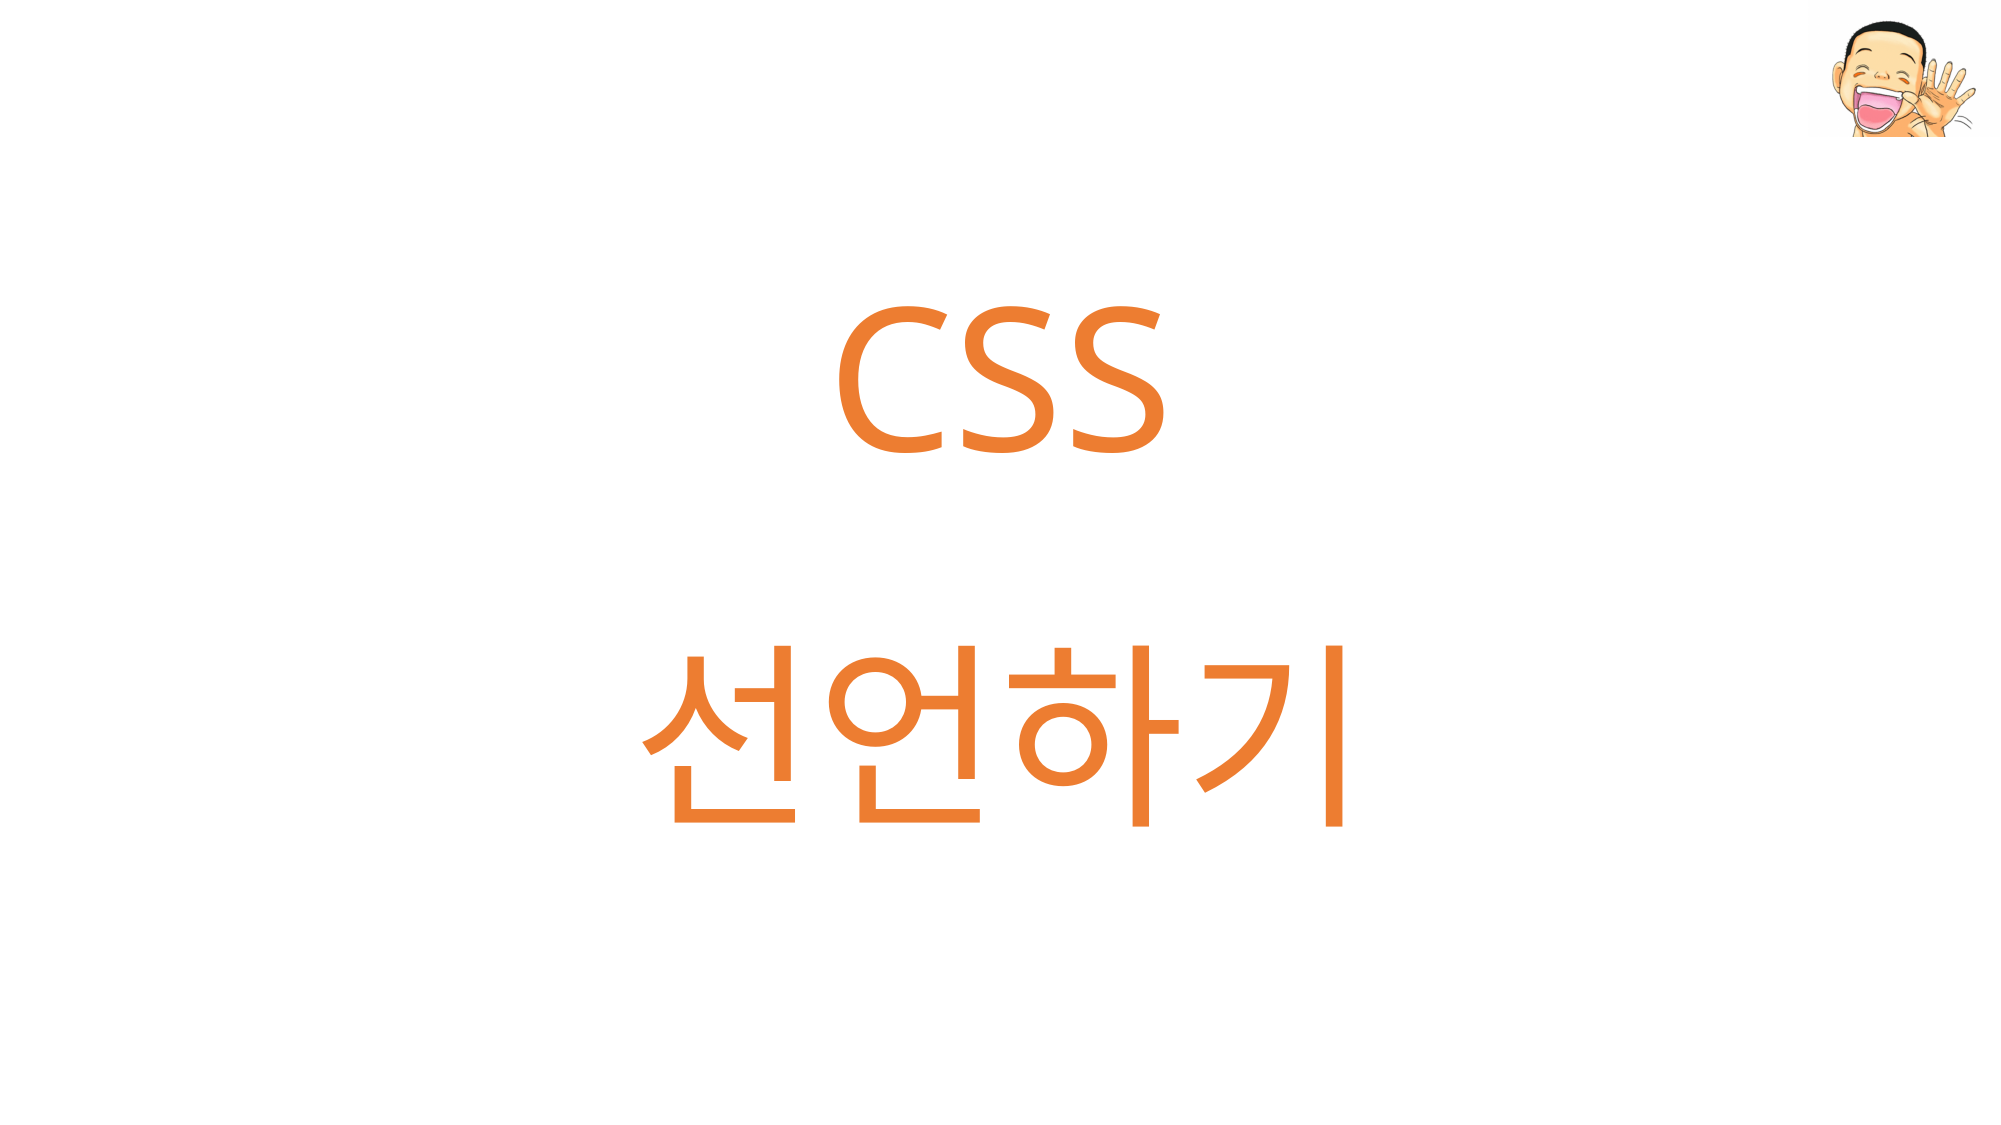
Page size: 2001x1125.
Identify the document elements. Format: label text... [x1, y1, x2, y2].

text_box CSS 선언하기 [0, 123, 2000, 859]
picture [1808, 0, 2000, 123]
